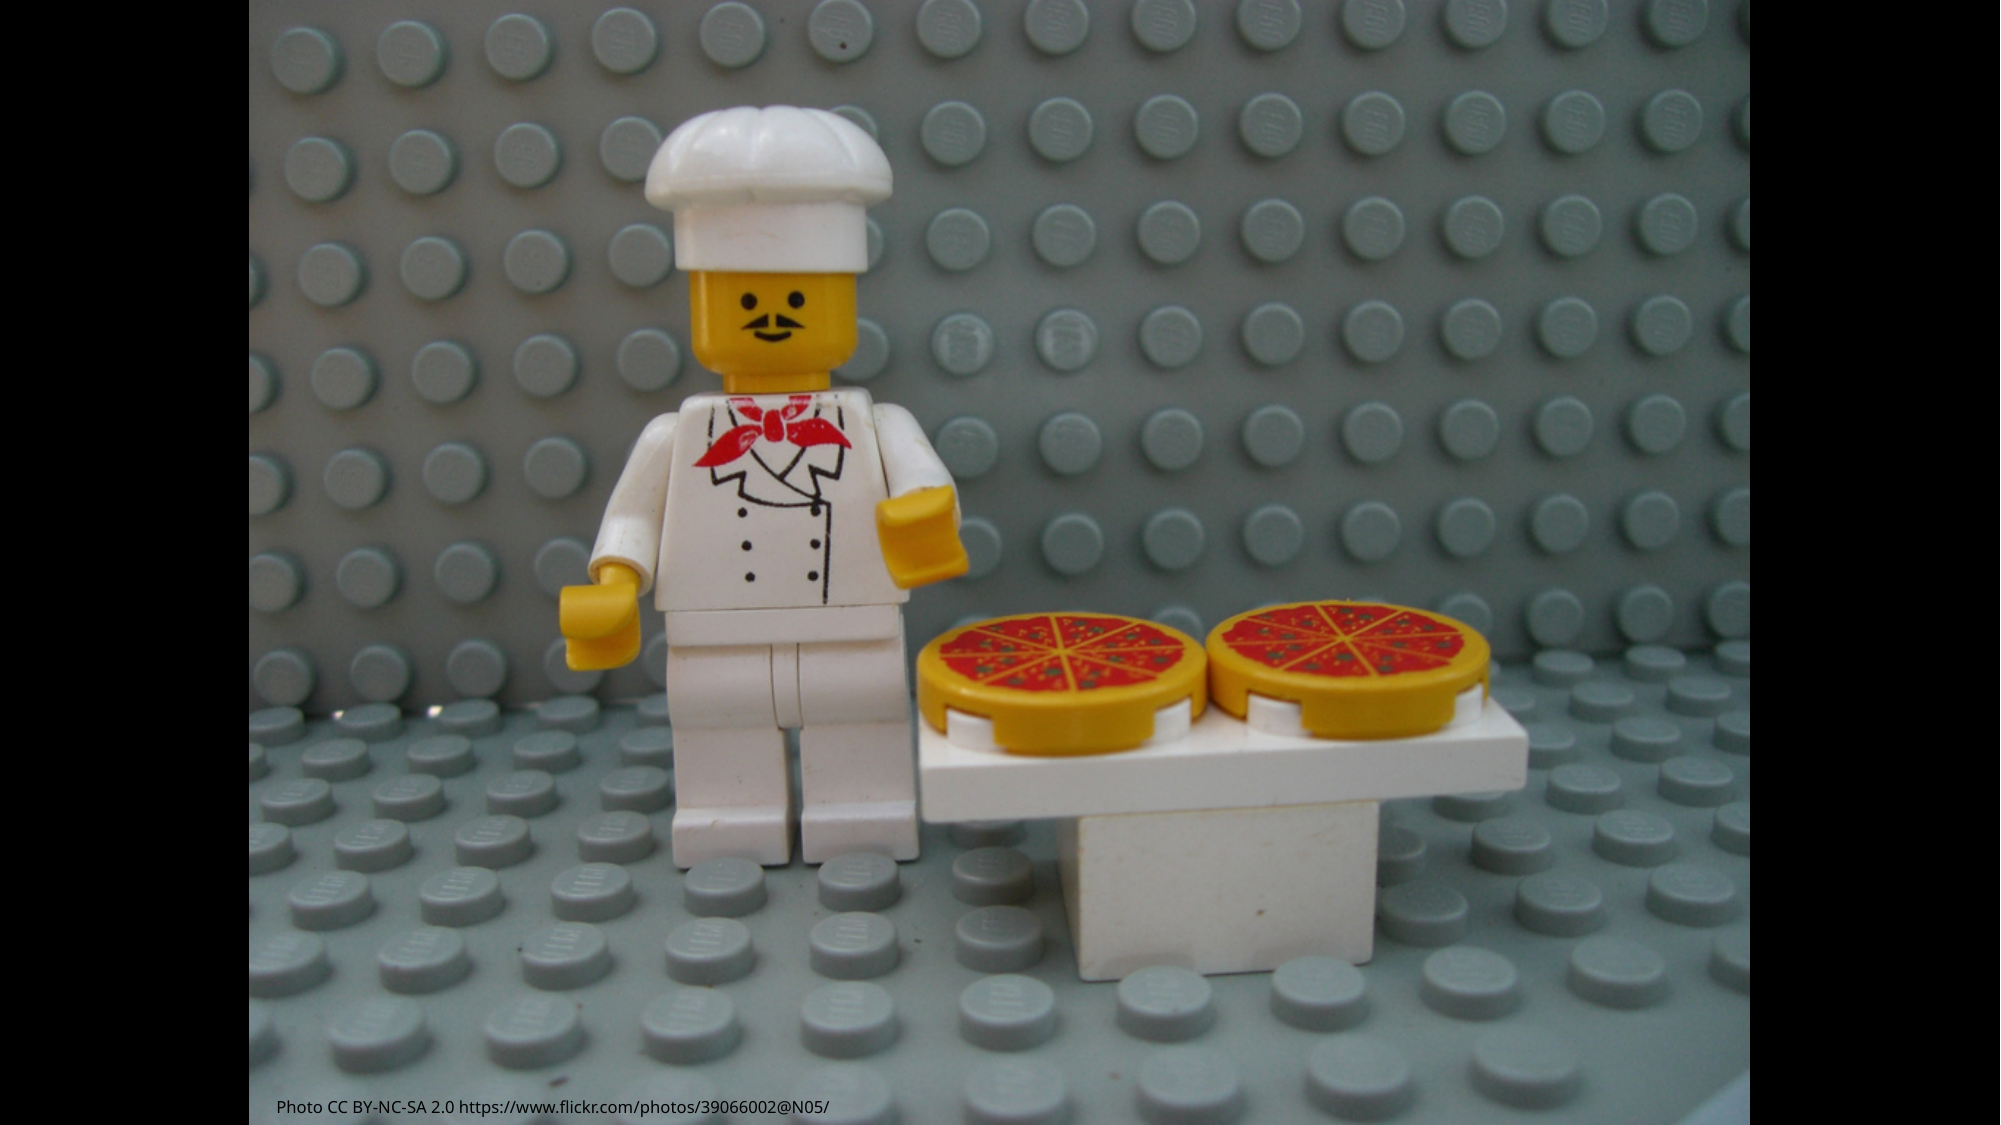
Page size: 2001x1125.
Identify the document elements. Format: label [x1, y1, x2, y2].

picture [249, 0, 1750, 1125]
